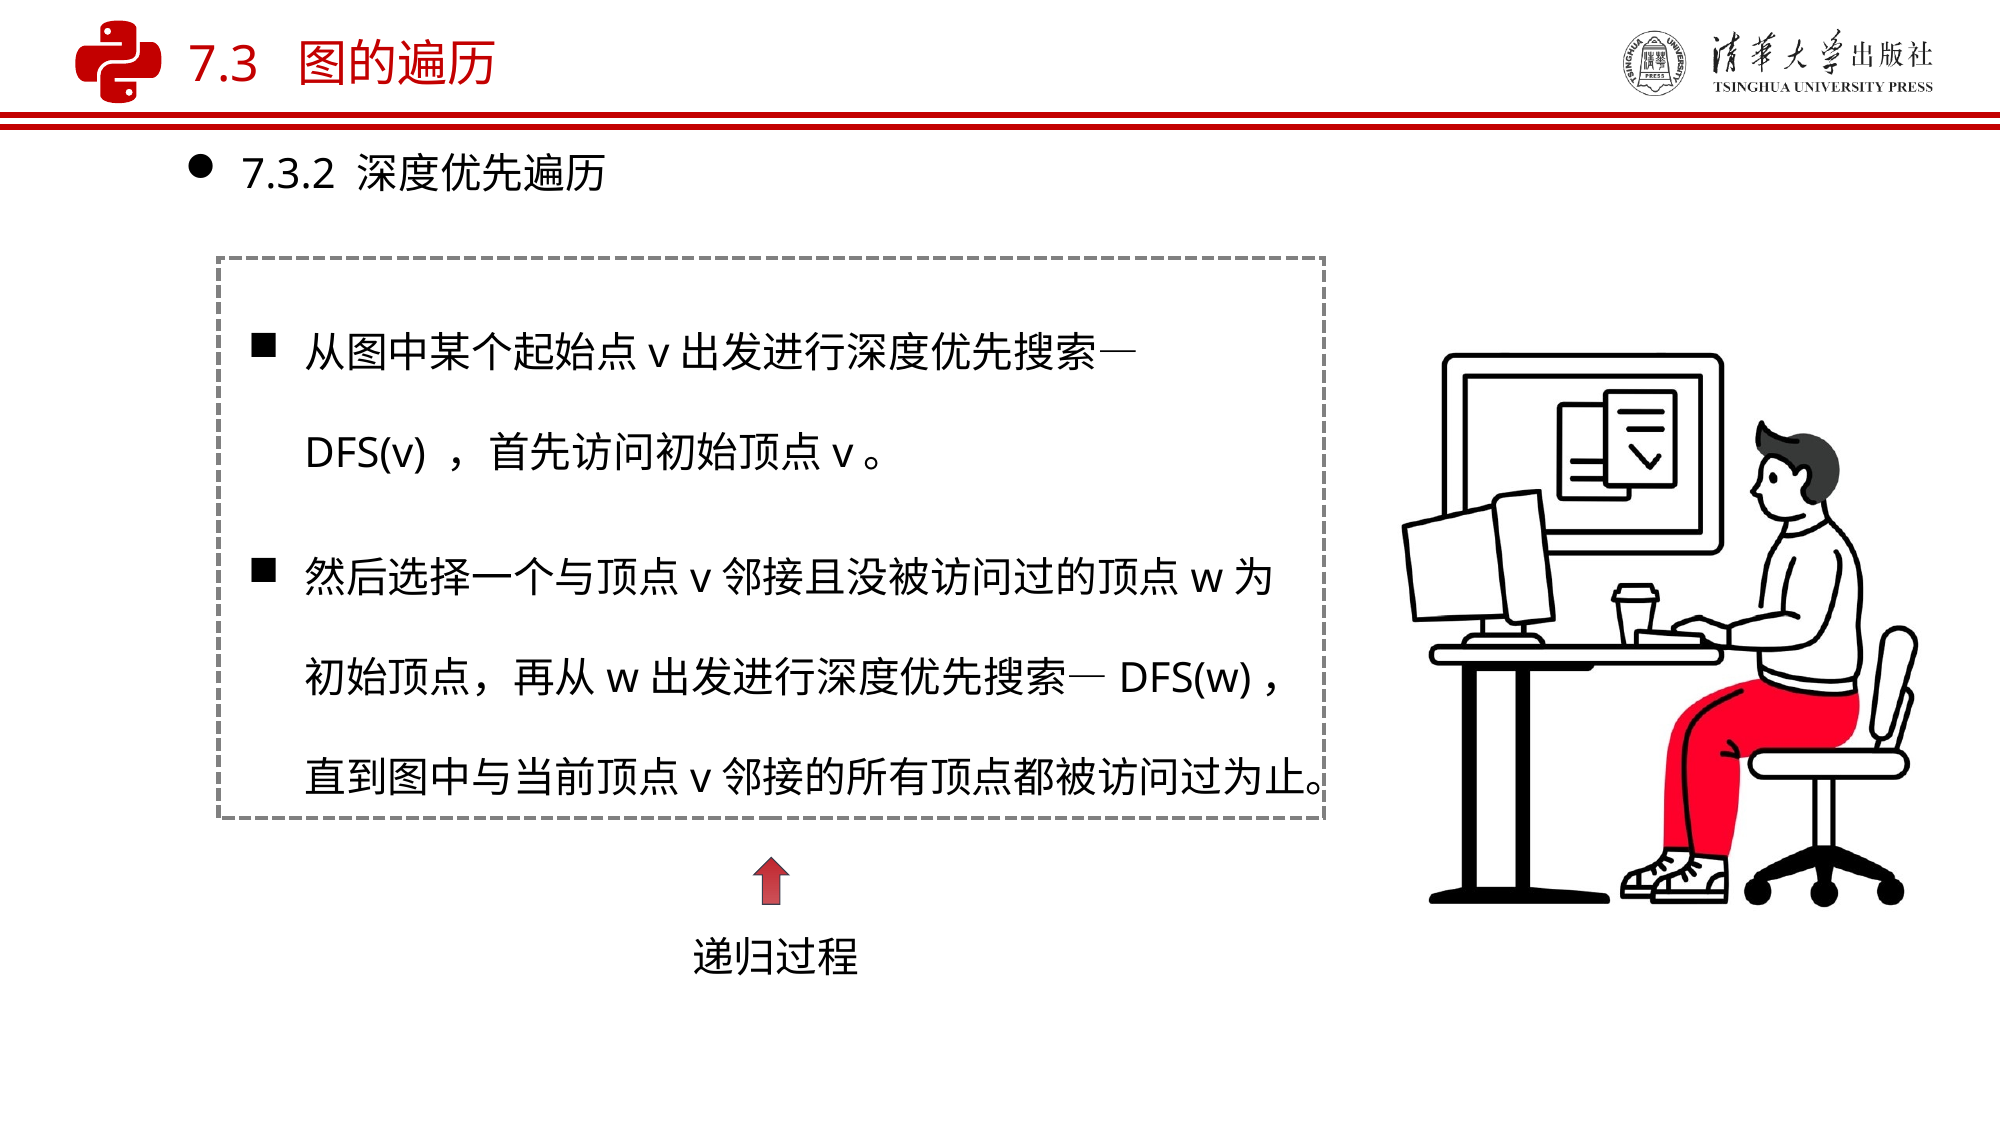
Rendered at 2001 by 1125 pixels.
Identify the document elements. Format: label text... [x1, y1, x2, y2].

text_box 7.3 图的遍历 [173, 24, 512, 99]
text_box 7.3.2 深度优先遍历 [170, 139, 966, 204]
picture [1384, 286, 2000, 947]
text_box 递归过程 [677, 922, 900, 988]
text_box [752, 856, 791, 905]
text_box 从图中某个起始点v出发进行深度优先搜索—DFS(v) ，首先访问初始顶点v。 然后选择一个与顶点v邻接且没被访问过的顶点w为初始顶点，再从w出发进行深度优先搜索—DFS(w)，直到图中与当前顶点v邻接的所有顶点都被访问过为止。 [217, 257, 1325, 819]
